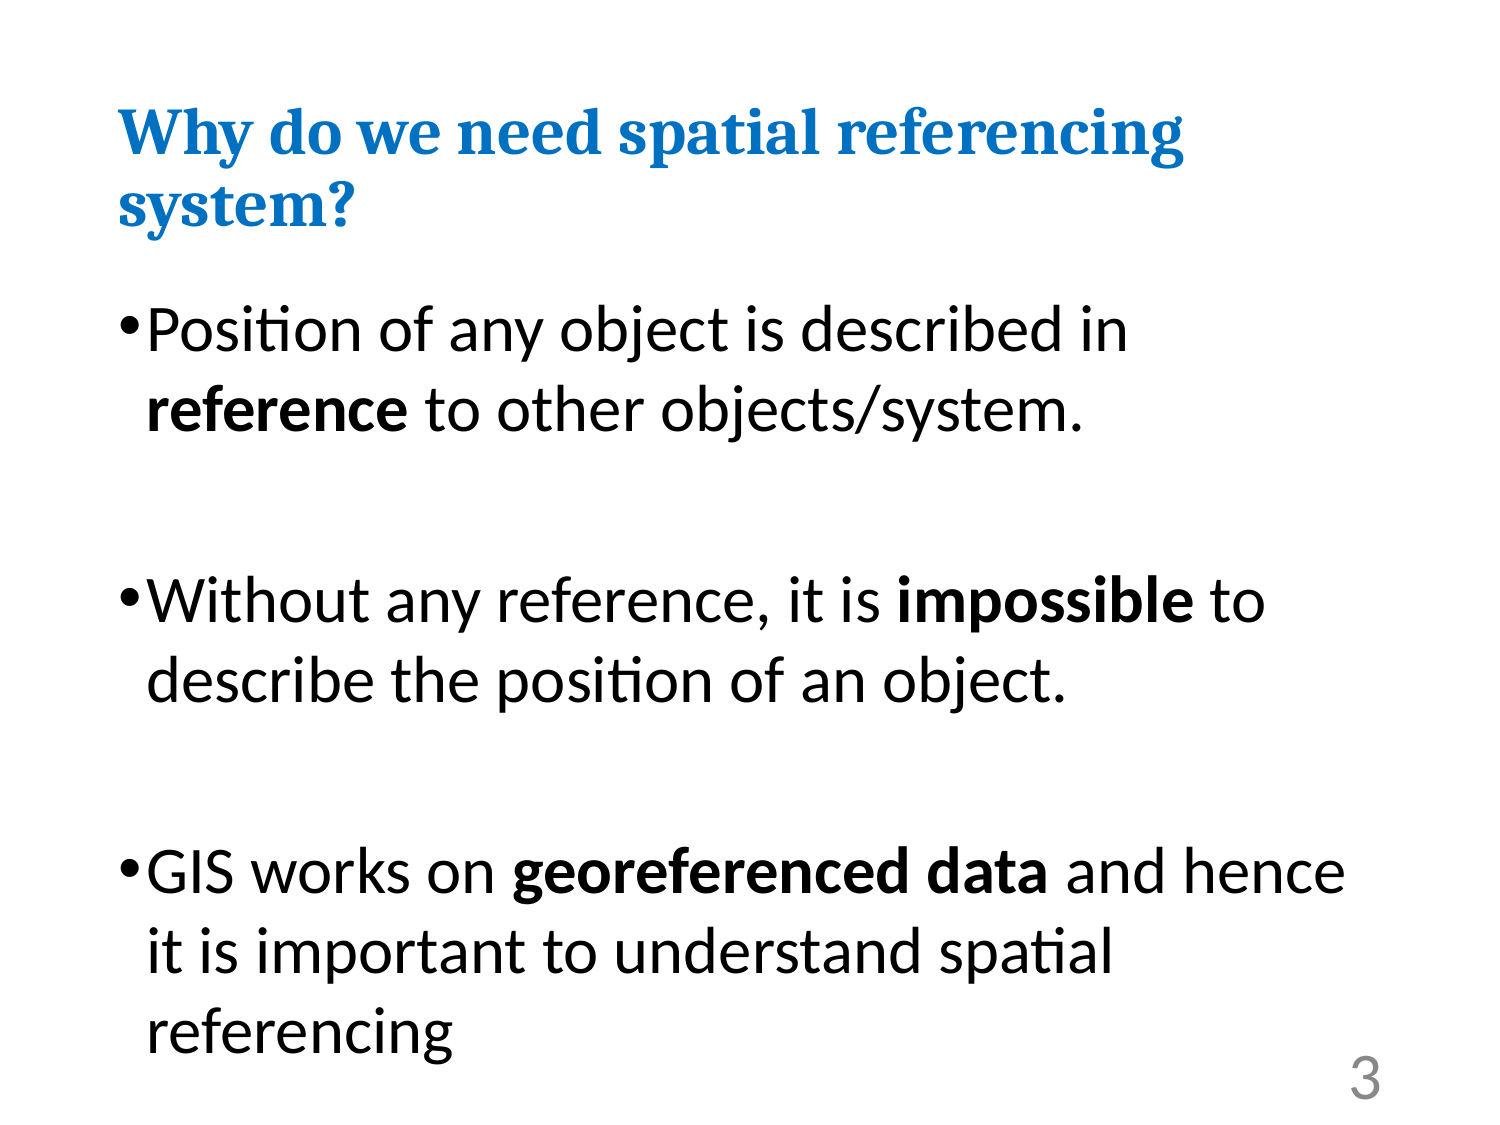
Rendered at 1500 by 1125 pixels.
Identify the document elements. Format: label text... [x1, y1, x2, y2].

slide_number 3 [1059, 1042, 1397, 1103]
title Why do we need spatial referencing system? [103, 59, 1397, 277]
list Position of any object is described in reference to other objects/system. Without any reference, it is impossible to describe the position of an object. GIS works on georeferenced data and hence it is important to understand spatial referencing [103, 277, 1397, 1125]
